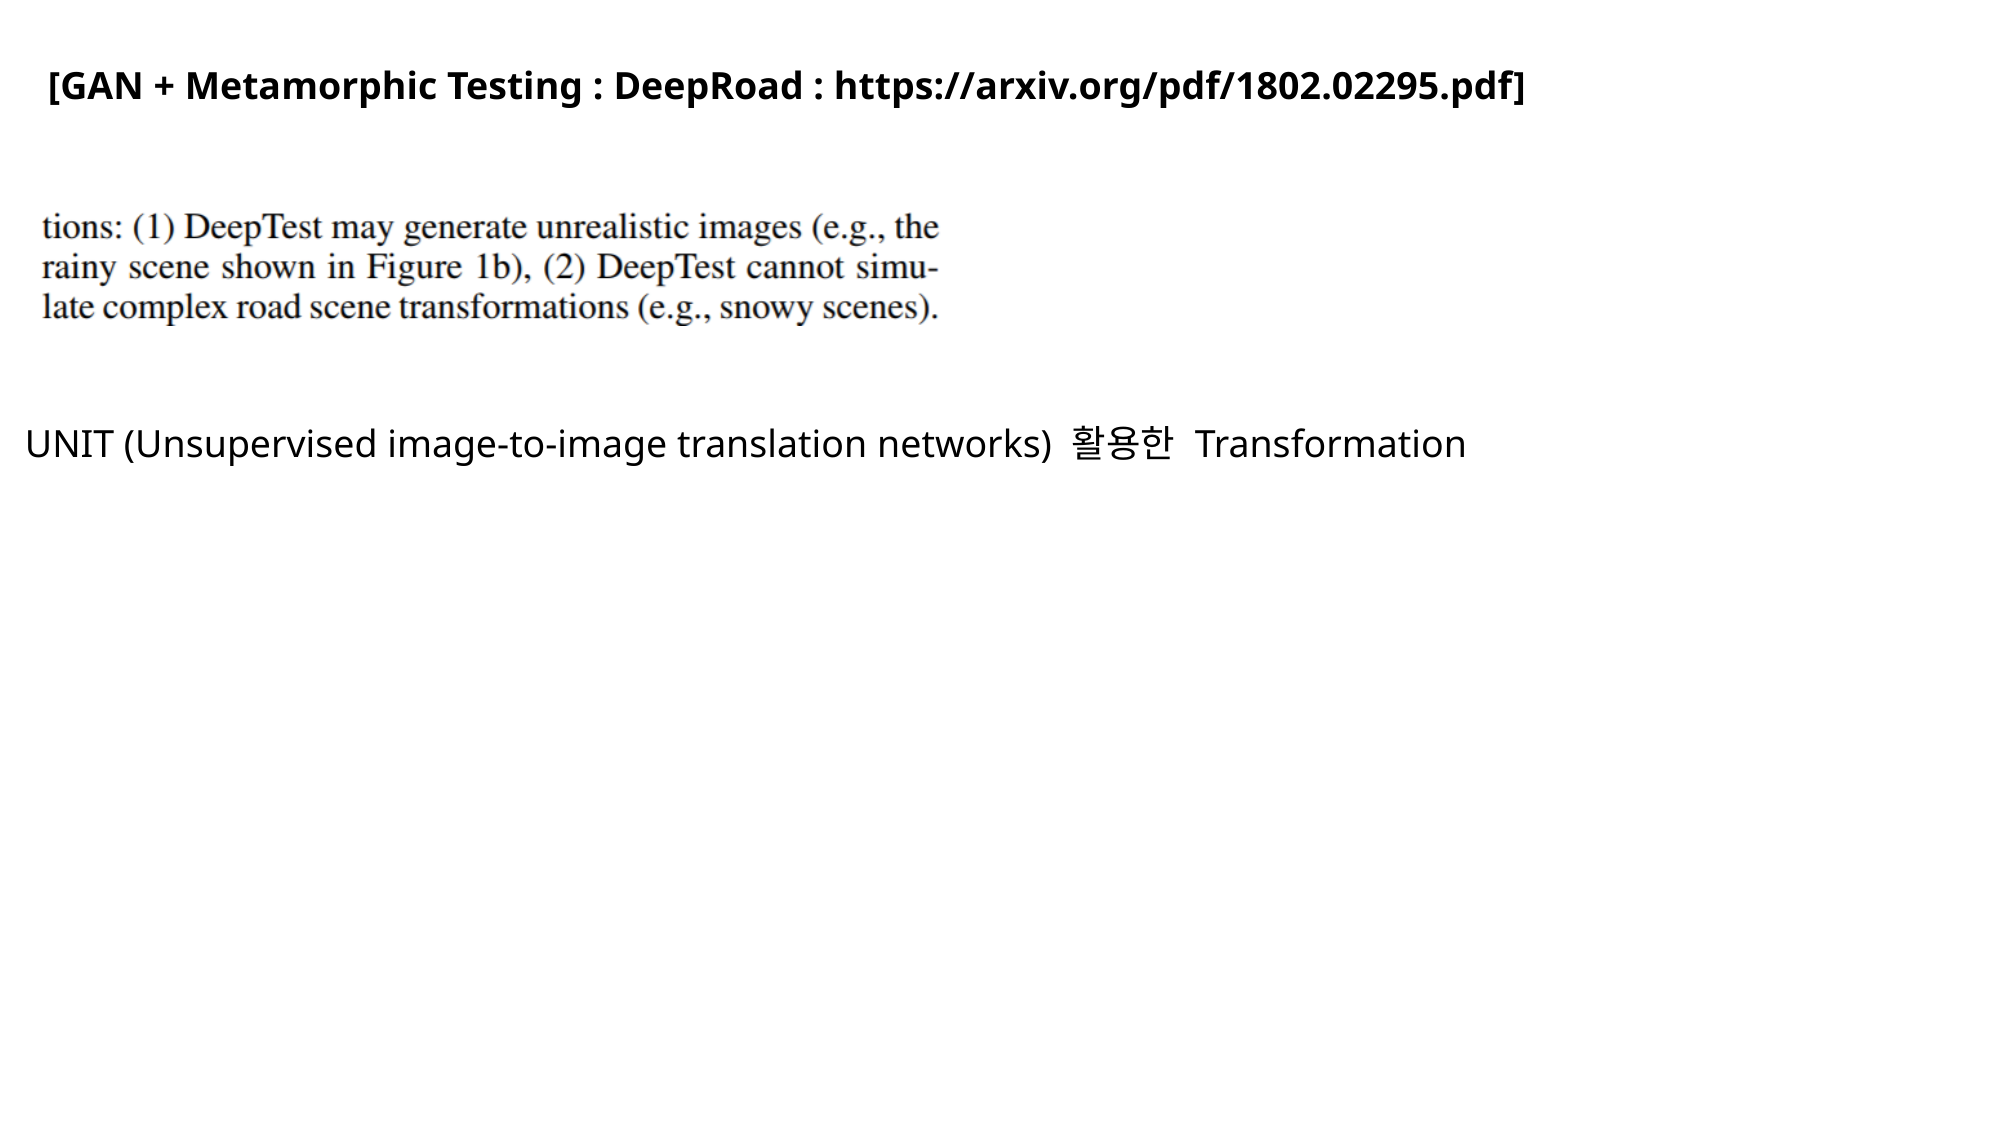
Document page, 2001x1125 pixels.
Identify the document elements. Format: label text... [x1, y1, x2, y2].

text_box UNIT (Unsupervised image-to-image translation networks) 활용한 Transformation [10, 412, 1482, 472]
text_box [GAN + Metamorphic Testing : DeepRoad : https://arxiv.org/pdf/1802.02295.pdf] [33, 54, 1543, 115]
picture [0, 206, 948, 326]
